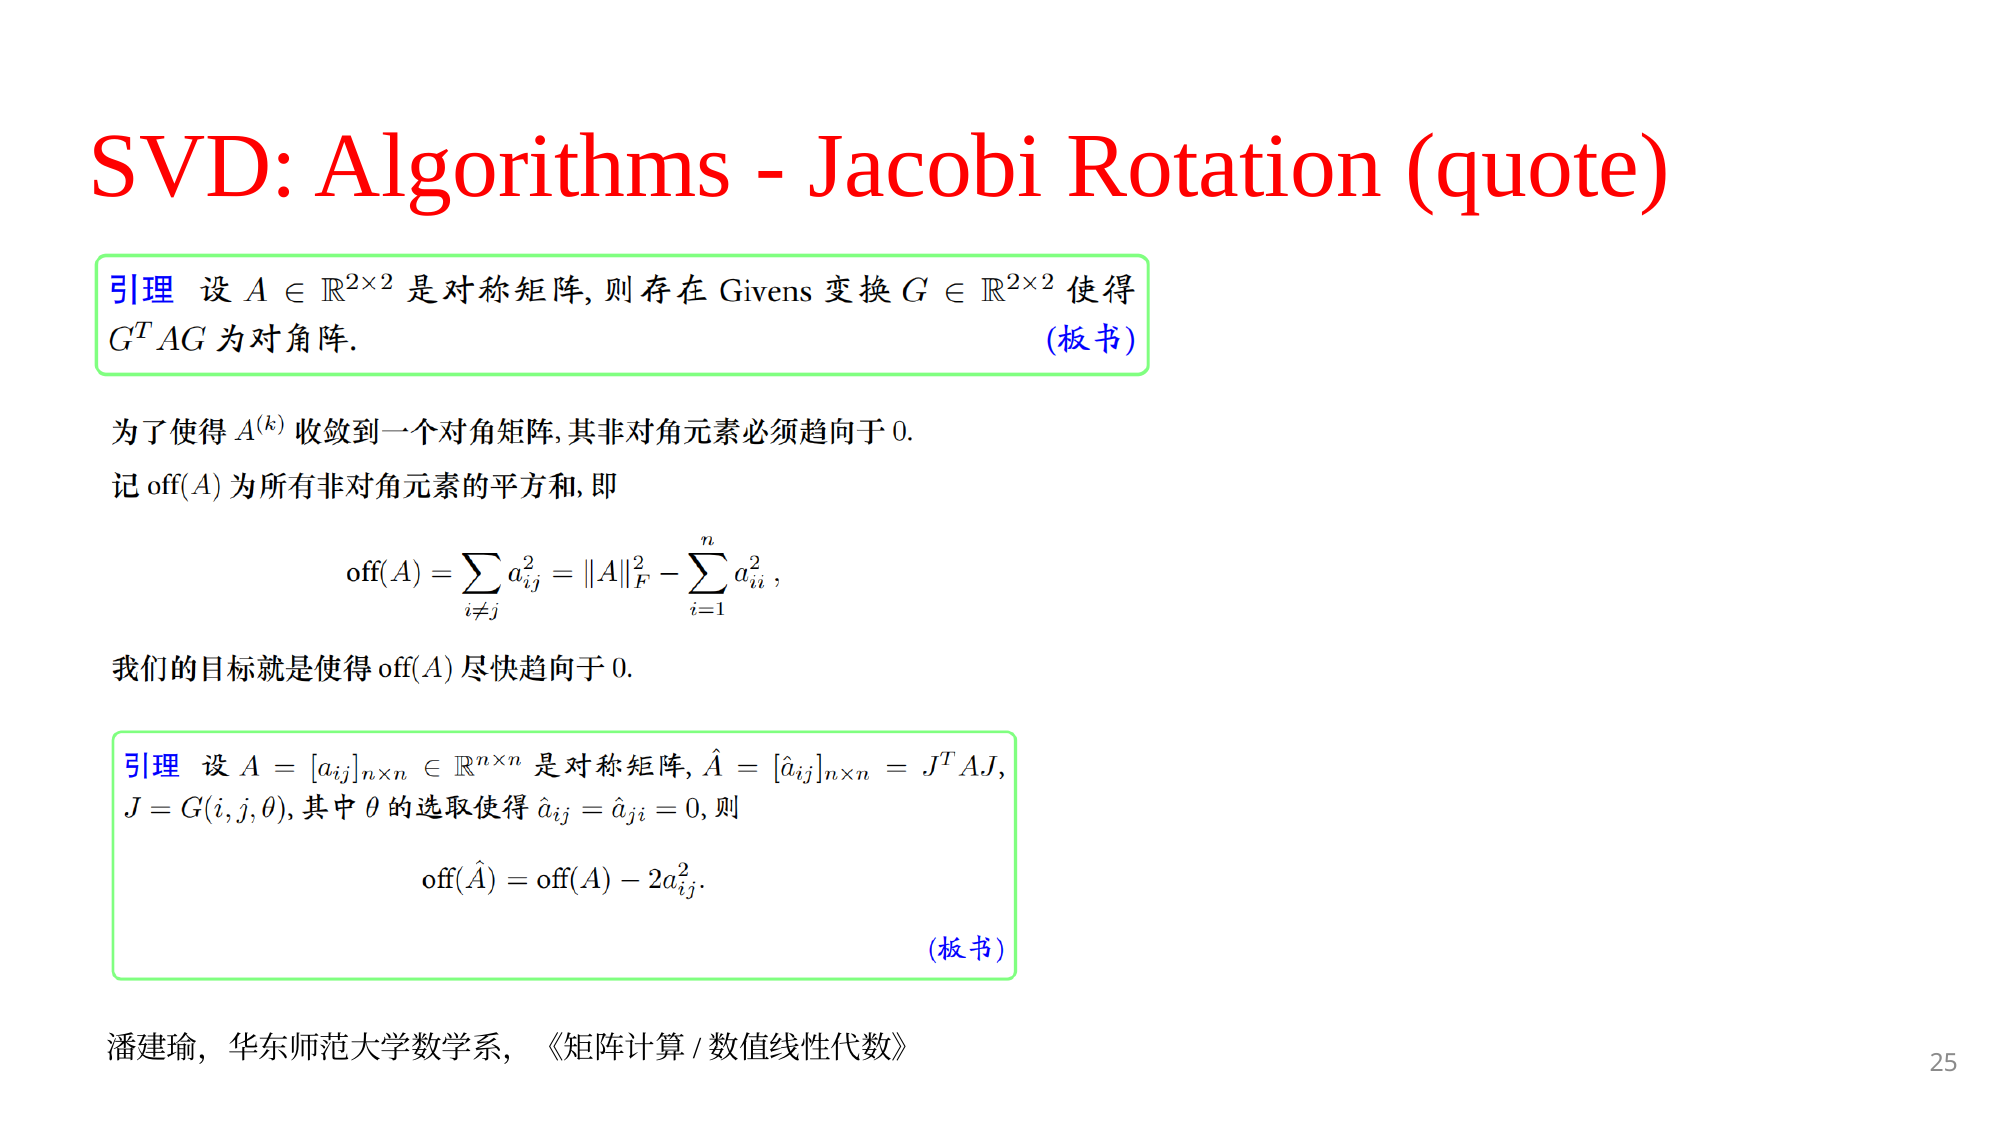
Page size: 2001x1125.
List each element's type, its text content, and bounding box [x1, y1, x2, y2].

slide_number 25 [1853, 1019, 1974, 1106]
text_box 潘建瑜，华东师范大学数学系，《矩阵计算/数值线性代数》 [86, 1008, 1251, 1105]
title SVD: Algorithms - Jacobi Rotation (quote) [68, 97, 1932, 223]
picture [86, 233, 1162, 984]
